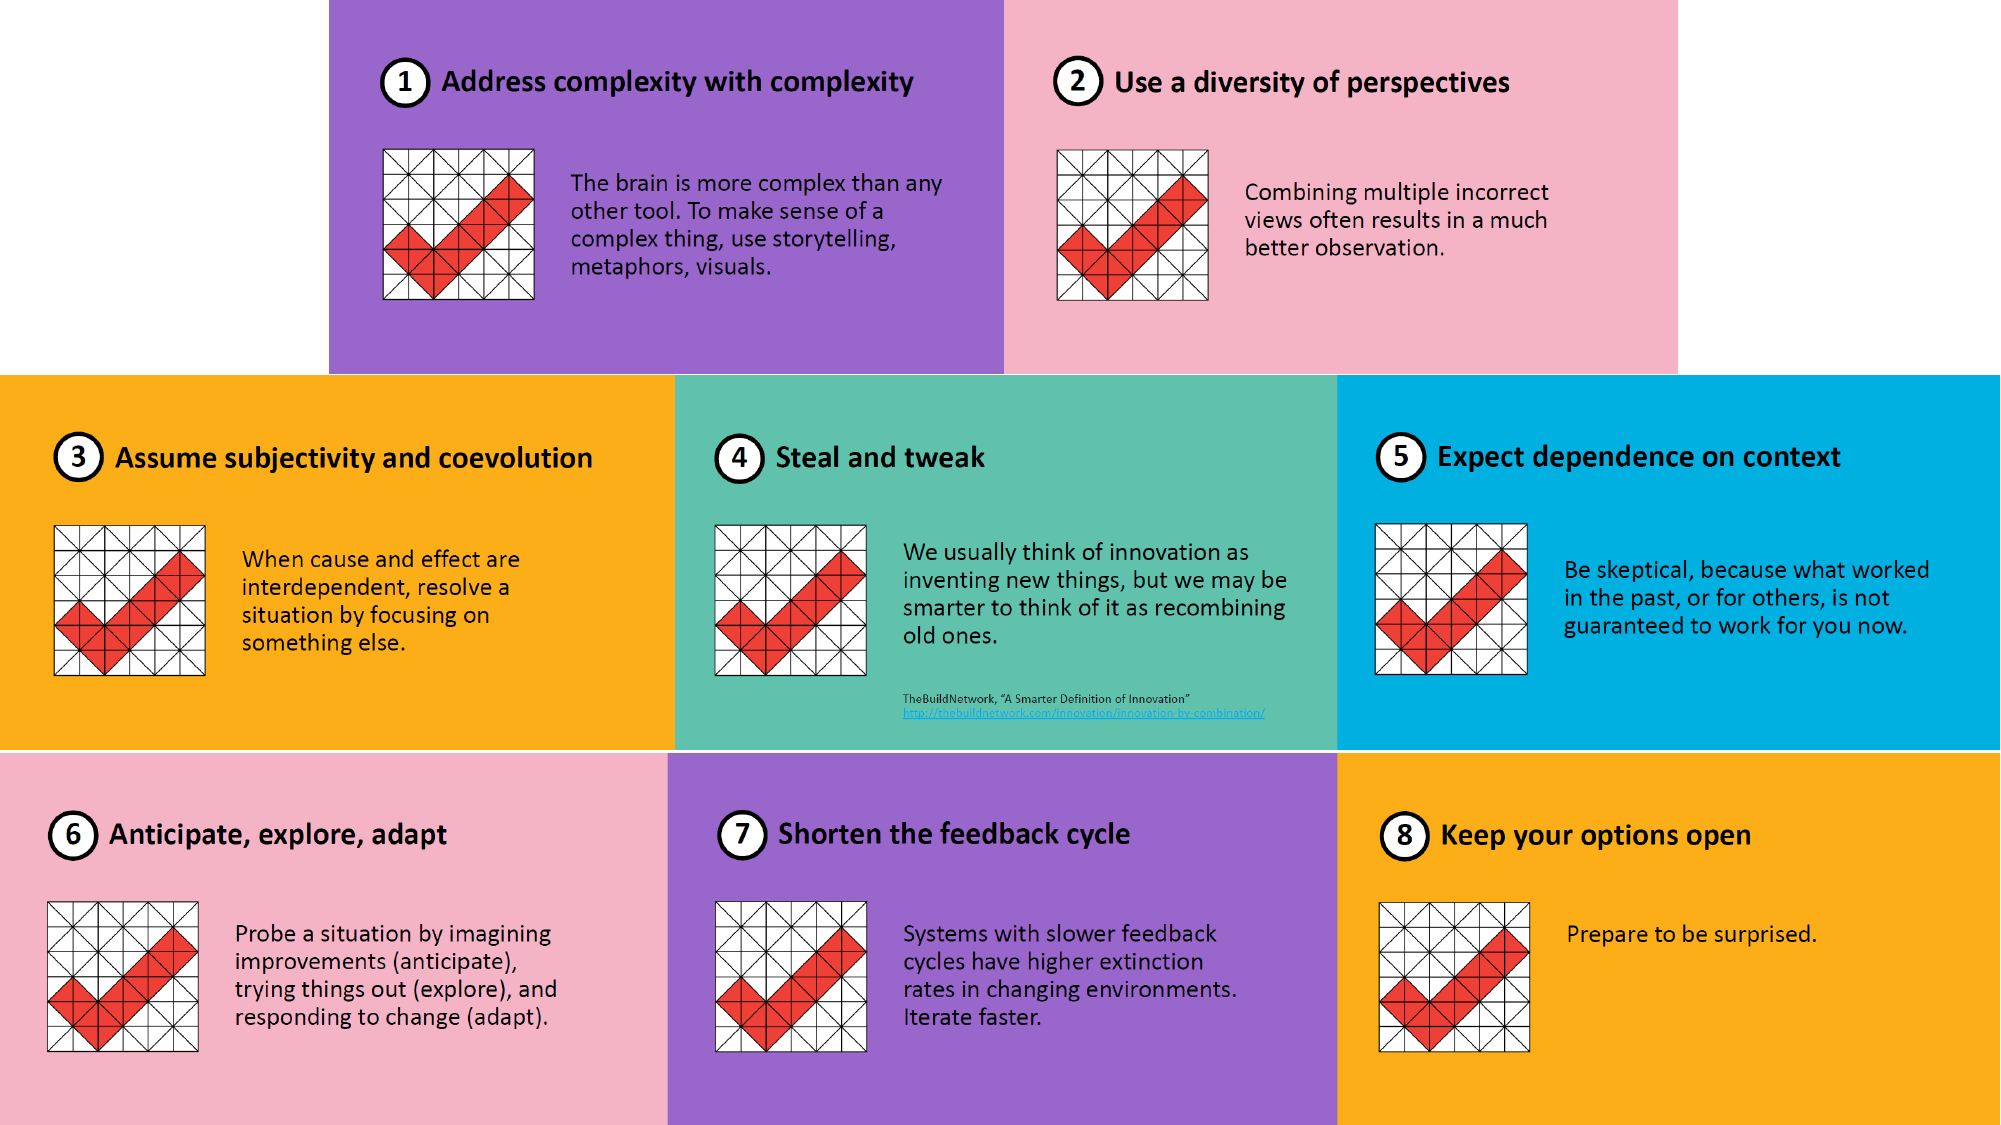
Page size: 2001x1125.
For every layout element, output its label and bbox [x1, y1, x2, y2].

picture [1376, 525, 1526, 674]
picture [1726, 452, 1733, 465]
picture [1616, 452, 1622, 466]
picture [1573, 452, 1580, 466]
picture [1542, 446, 1546, 465]
picture [1744, 452, 1751, 466]
picture [1680, 452, 1693, 466]
picture [1605, 452, 1612, 465]
picture [1818, 453, 1828, 465]
picture [1609, 561, 1613, 577]
picture [1377, 433, 1425, 481]
picture [1703, 452, 1711, 465]
picture [1440, 447, 1450, 465]
picture [1514, 449, 1522, 466]
picture [1455, 453, 1465, 465]
picture [1486, 452, 1498, 466]
picture [1831, 449, 1839, 466]
picture [1583, 452, 1596, 466]
picture [1551, 452, 1563, 466]
picture [1757, 452, 1771, 466]
picture [0, 375, 1337, 750]
picture [1667, 452, 1674, 466]
picture [1761, 617, 1765, 632]
picture [1502, 452, 1509, 465]
picture [1790, 449, 1798, 466]
picture [1534, 452, 1540, 466]
picture [1475, 452, 1483, 466]
picture [1656, 452, 1663, 465]
picture [1624, 446, 1629, 465]
picture [1567, 453, 1572, 471]
picture [1712, 453, 1717, 465]
picture [0, 752, 2000, 1125]
picture [1802, 453, 1814, 465]
picture [1720, 453, 1725, 465]
picture [328, 0, 1679, 374]
picture [1470, 453, 1475, 471]
picture [1634, 452, 1646, 466]
picture [1781, 452, 1788, 465]
